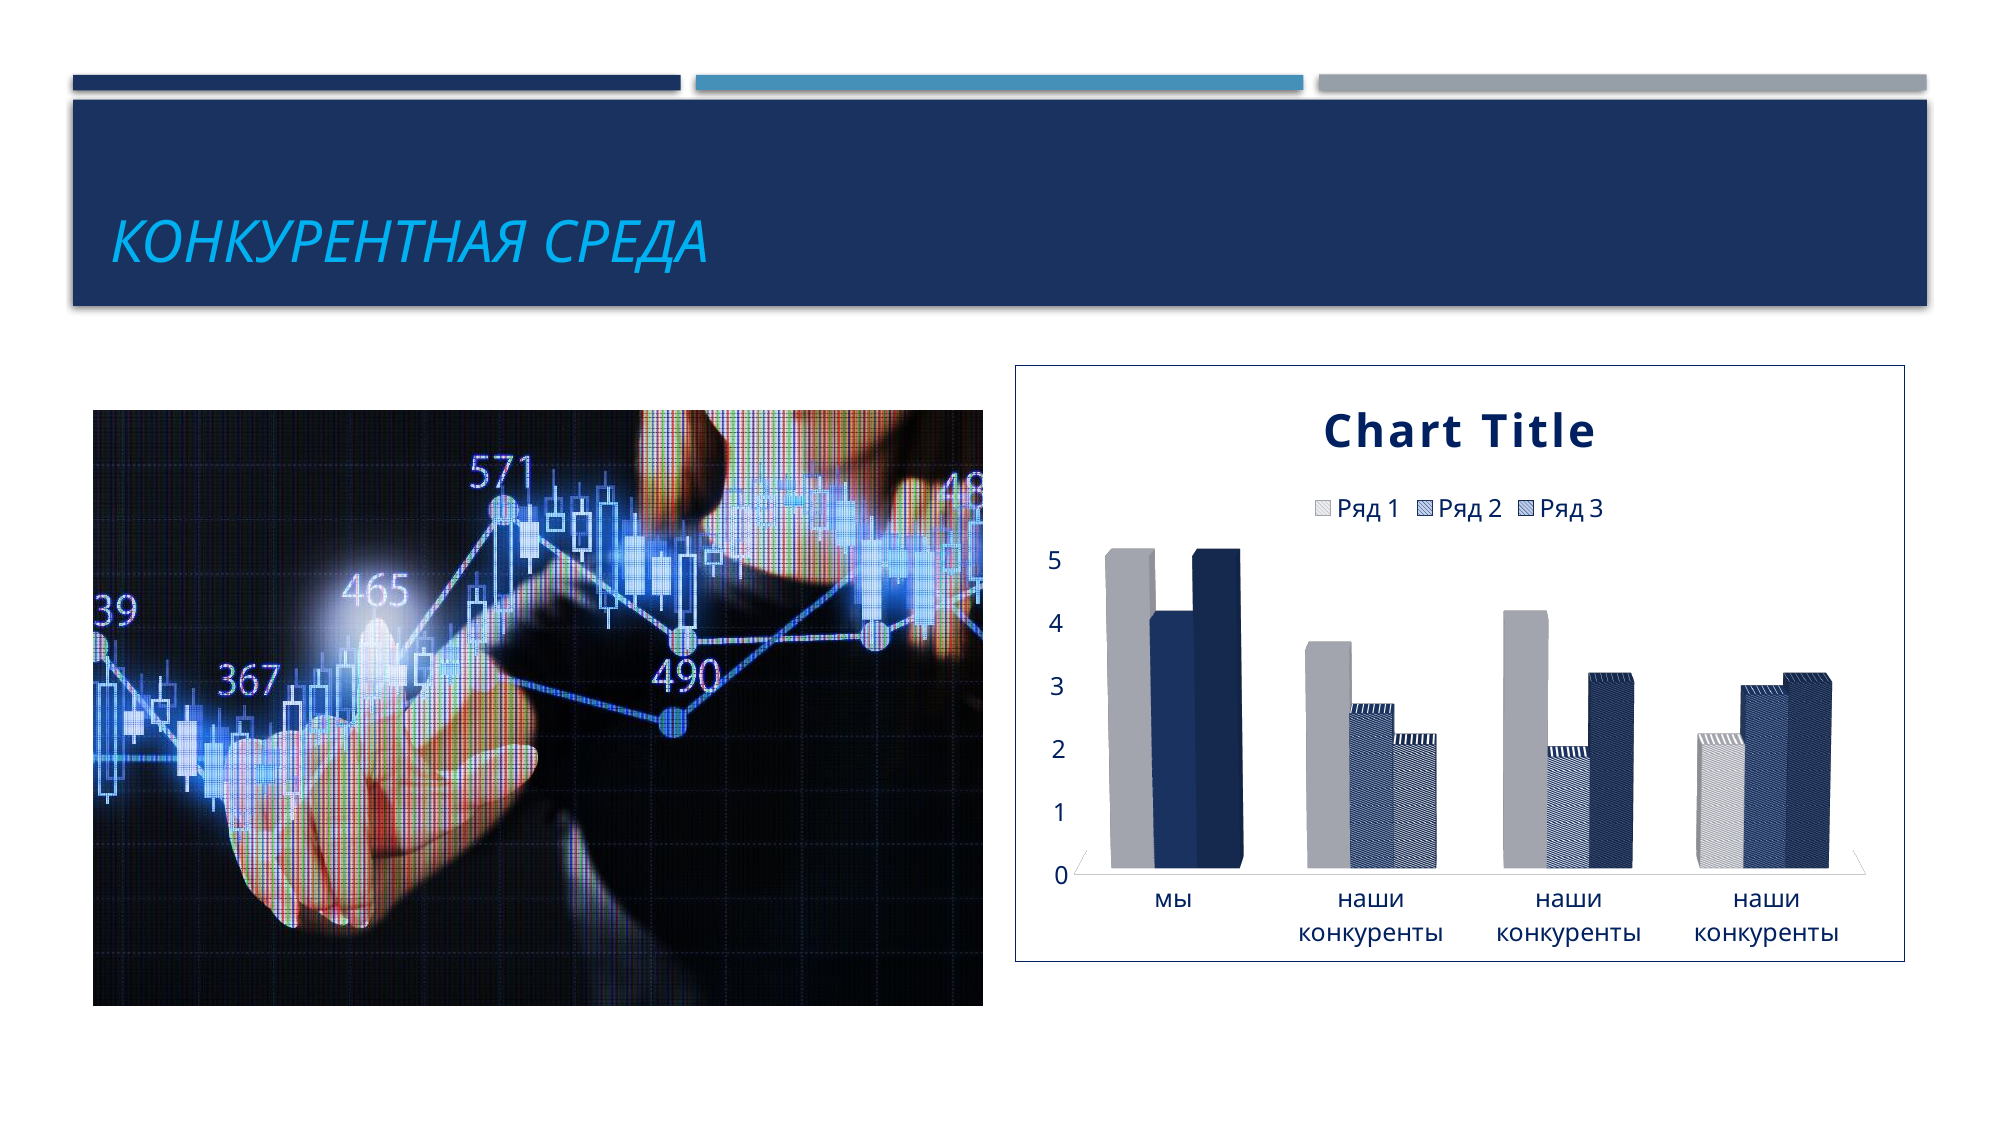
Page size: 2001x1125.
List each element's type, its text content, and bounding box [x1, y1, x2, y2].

title Конкурентная среда [95, 119, 1905, 282]
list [92, 410, 984, 1006]
chart [1014, 364, 1906, 962]
